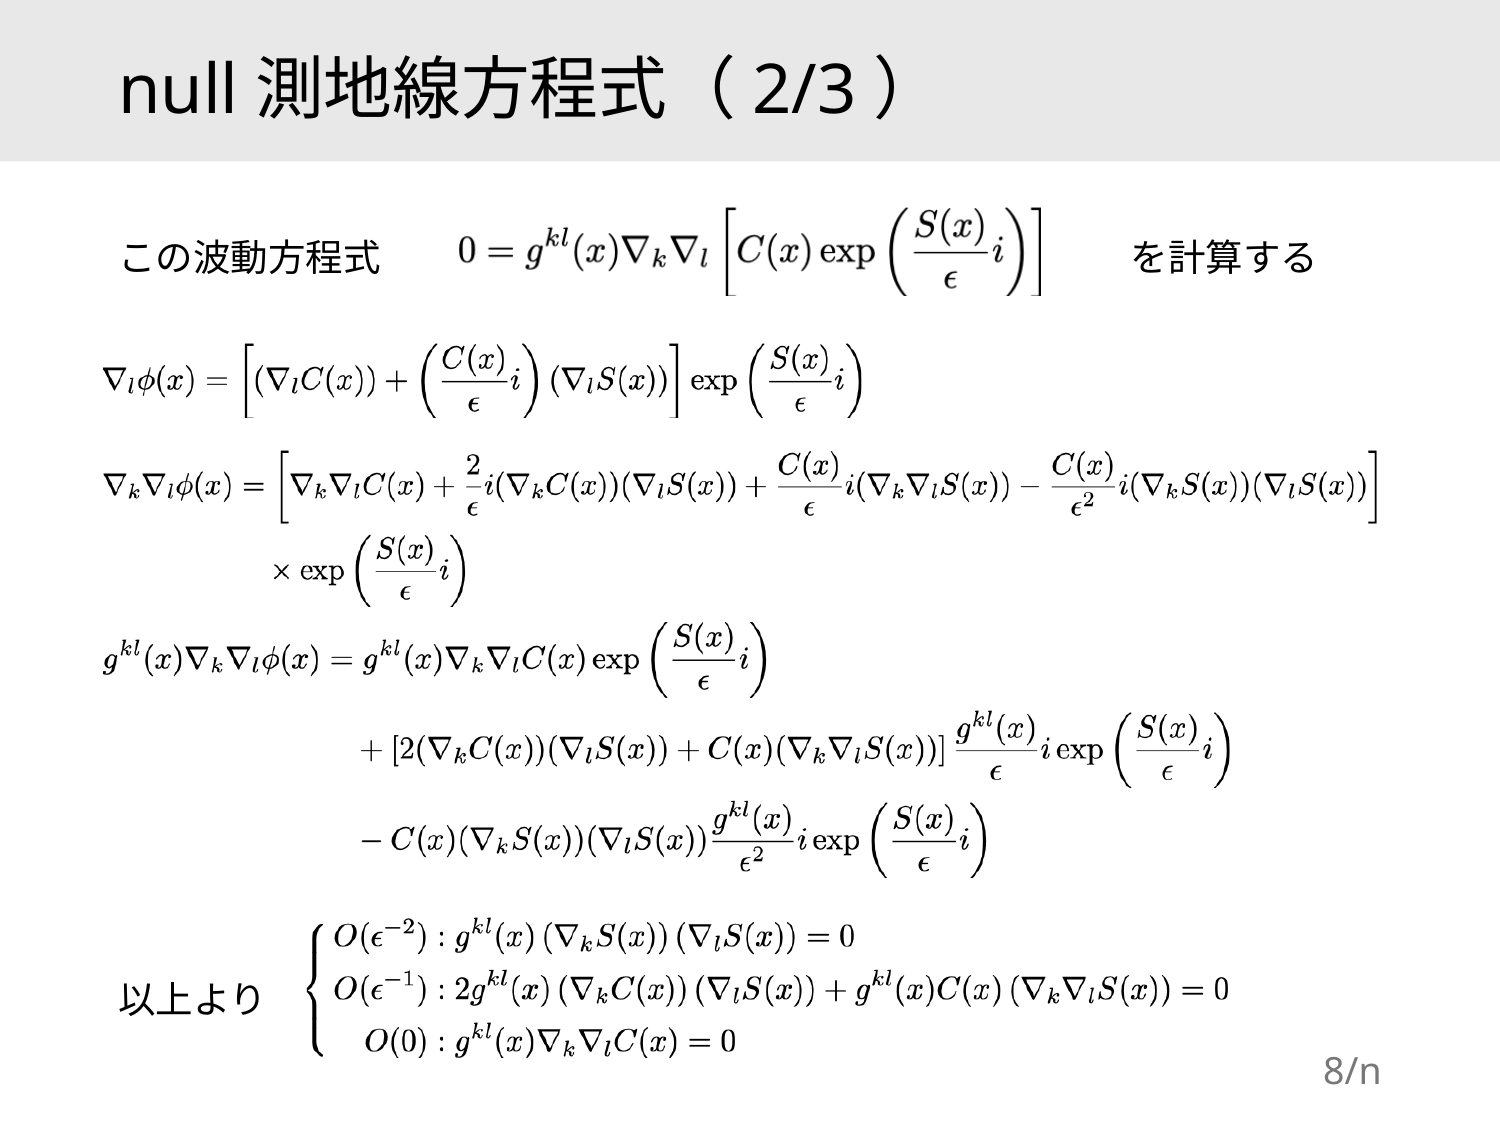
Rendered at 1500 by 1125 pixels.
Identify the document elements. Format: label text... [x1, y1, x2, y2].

title null測地線方程式（2/3） [103, 11, 1397, 173]
list この波動方程式 を計算する 以上より [103, 203, 1397, 1065]
picture [102, 342, 863, 418]
text_box [0, 0, 1500, 163]
picture [458, 206, 1042, 297]
picture [306, 917, 1229, 1058]
picture [102, 449, 1379, 607]
picture [102, 622, 1232, 879]
slide_number 8/n [1059, 1042, 1397, 1103]
